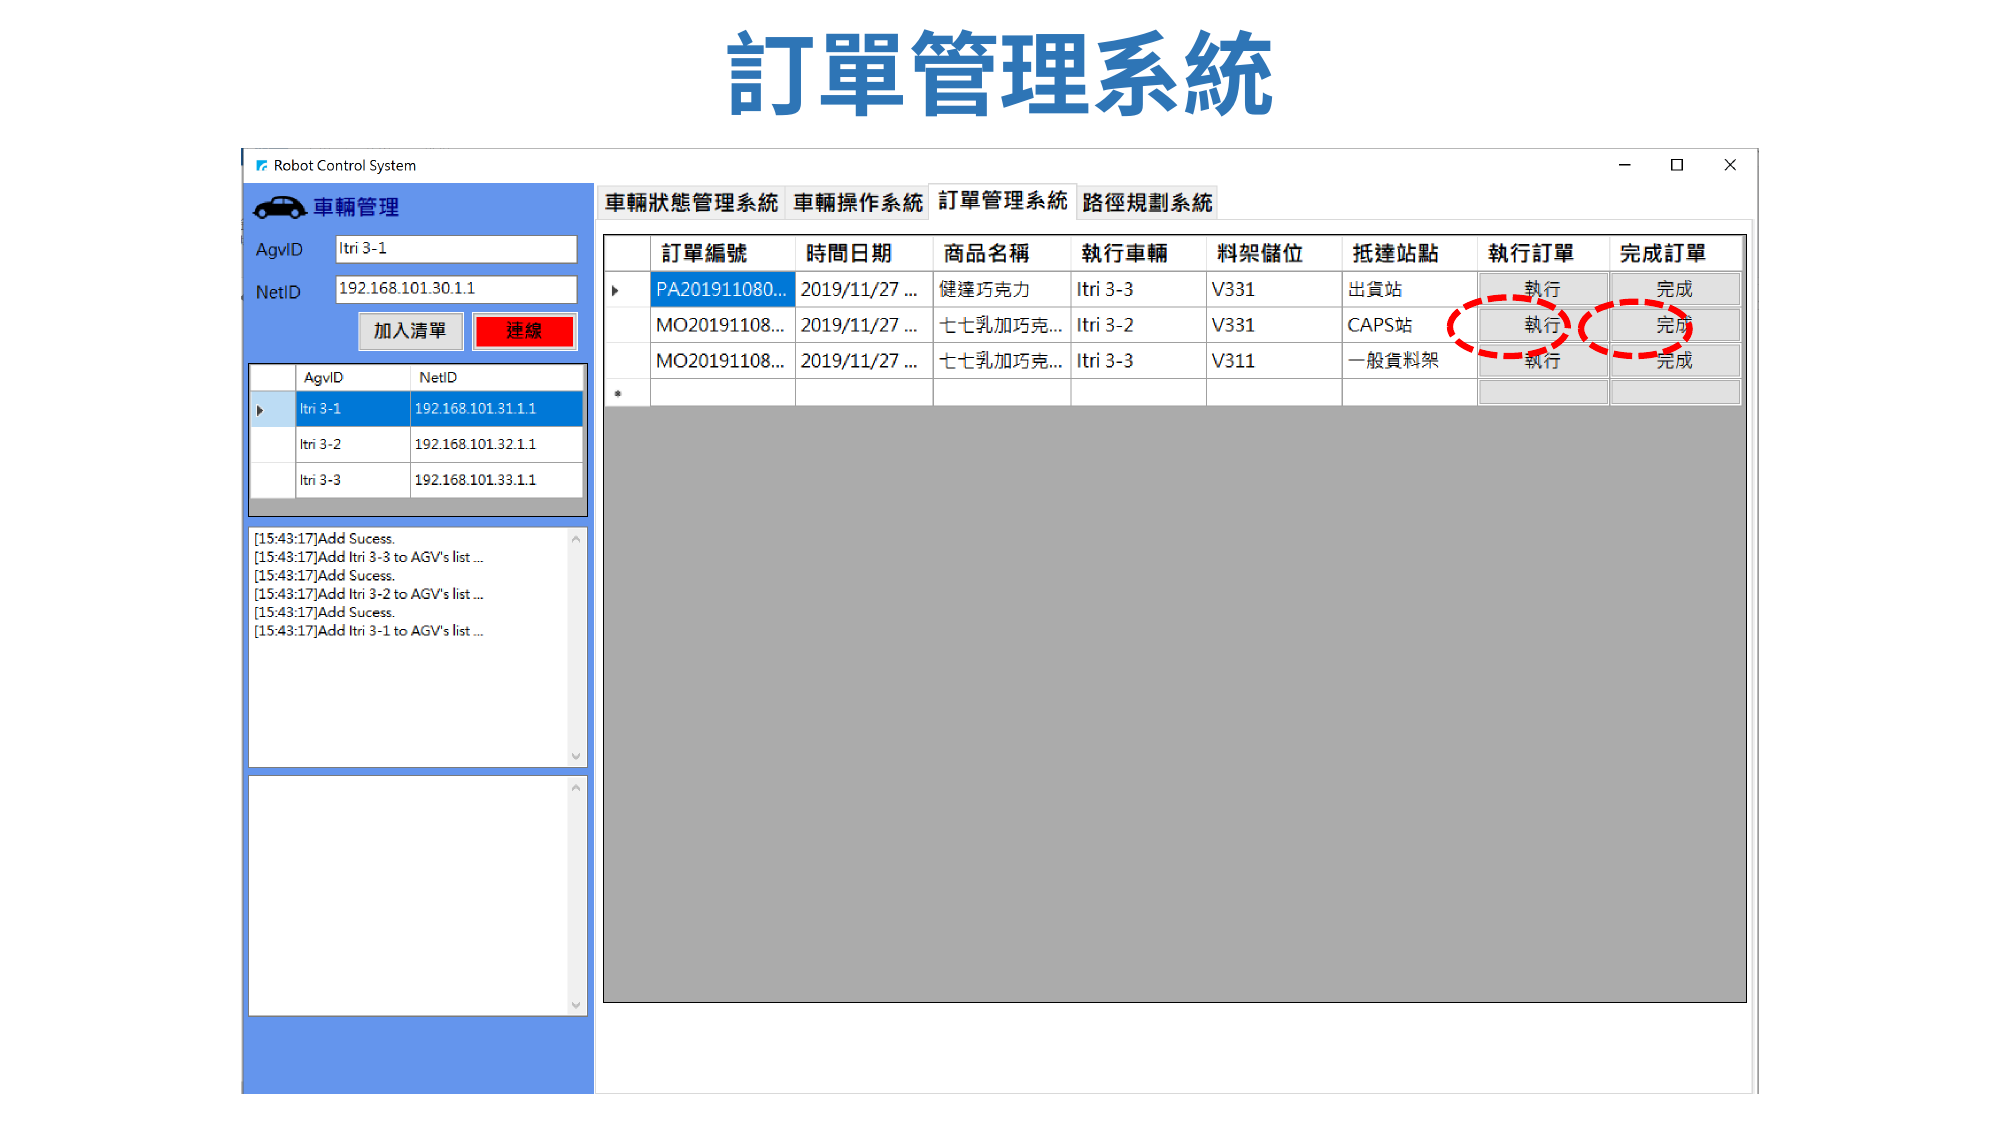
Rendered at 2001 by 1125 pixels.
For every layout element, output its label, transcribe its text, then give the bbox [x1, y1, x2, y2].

title 訂單管理系統 [137, 9, 1863, 149]
picture [241, 148, 1759, 1094]
